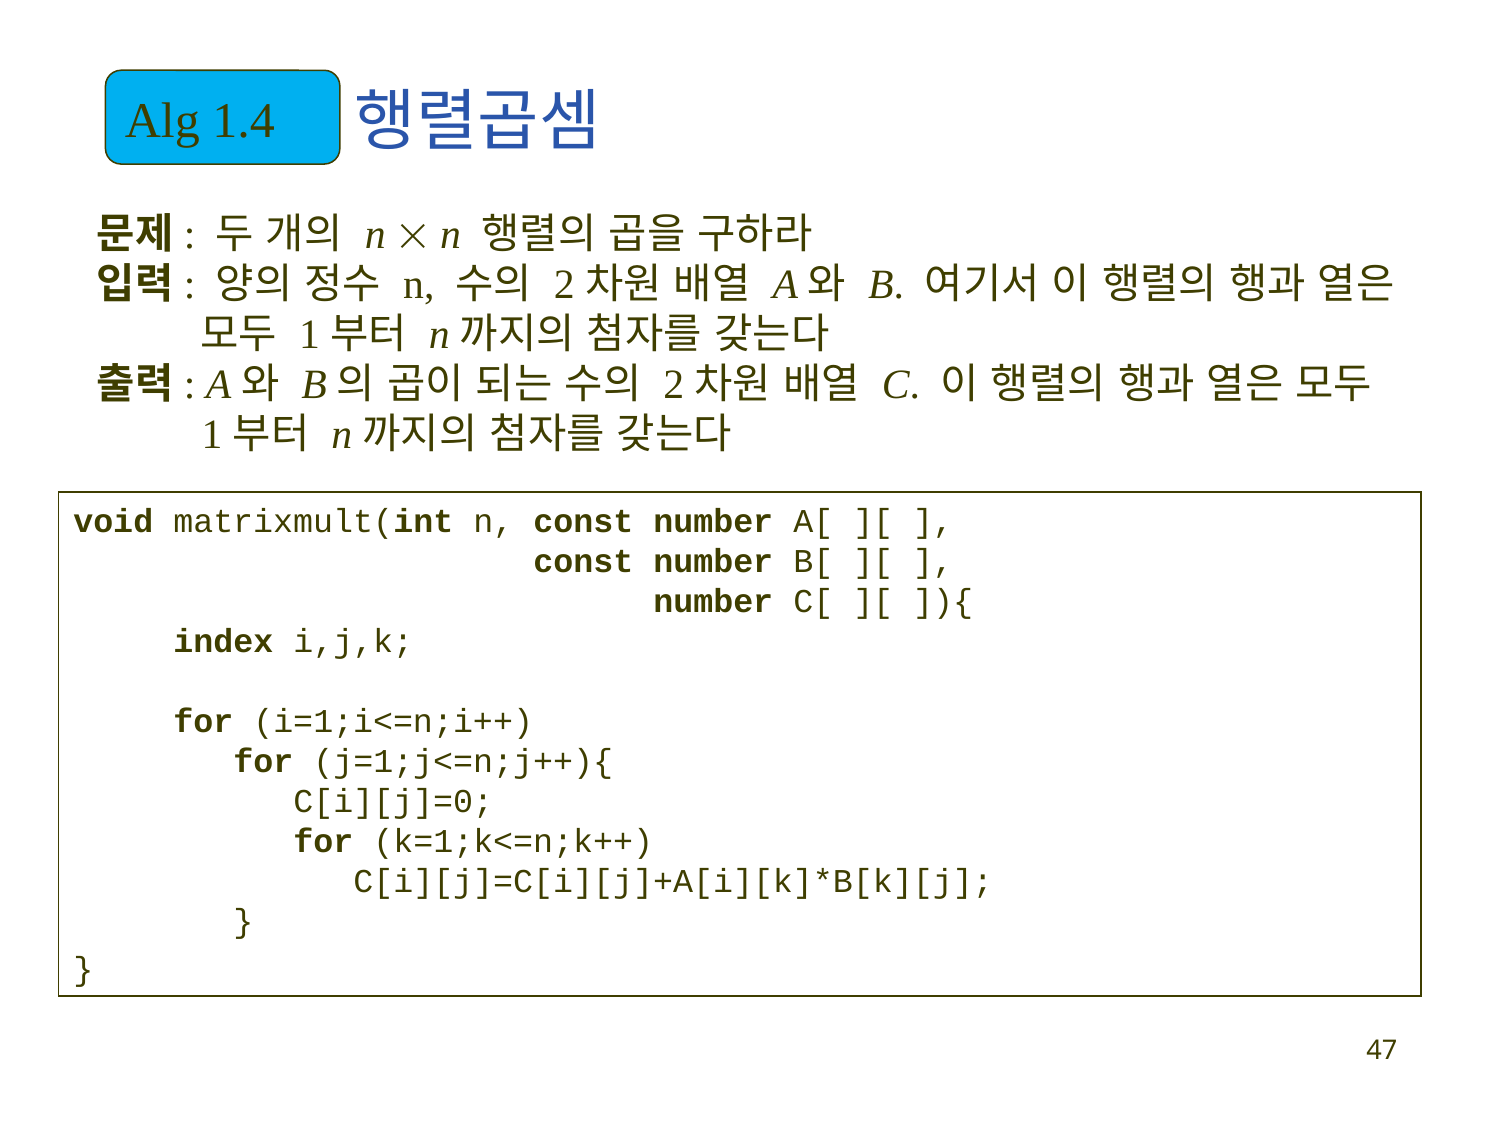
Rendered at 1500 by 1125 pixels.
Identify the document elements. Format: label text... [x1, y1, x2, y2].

slide_number 47 [1099, 1024, 1413, 1101]
text_box void matrixmult(int n, const number A[ ][ ], const number B[ ][ ], number C[ ][ ]){ index i,j,k; for (i=1;i<=n;i++) for (j=1;j<=n;j++){ C[i][j]=0; for (k=1;k<=n;k++) C[i][j]=C[i][j]+A[i][k]*B[k][j]; } } [58, 492, 1421, 997]
text_box 문제: 두 개의 n  n 행렬의 곱을 구하라 입력: 양의 정수 n, 수의 2차원 배열 A와 B. 여기서 이 행렬의 행과 열은 모두 1부터 n까지의 첨자를 갖는다 출력: A와 B의 곱이 되는 수의 2차원 배열 C. 이 행렬의 행과 열은 모두 1부터 n까지의 첨자를 갖는다 [81, 199, 1465, 464]
list 행렬곱셈 [339, 70, 1337, 171]
text_box Alg 1.4 [105, 70, 340, 165]
